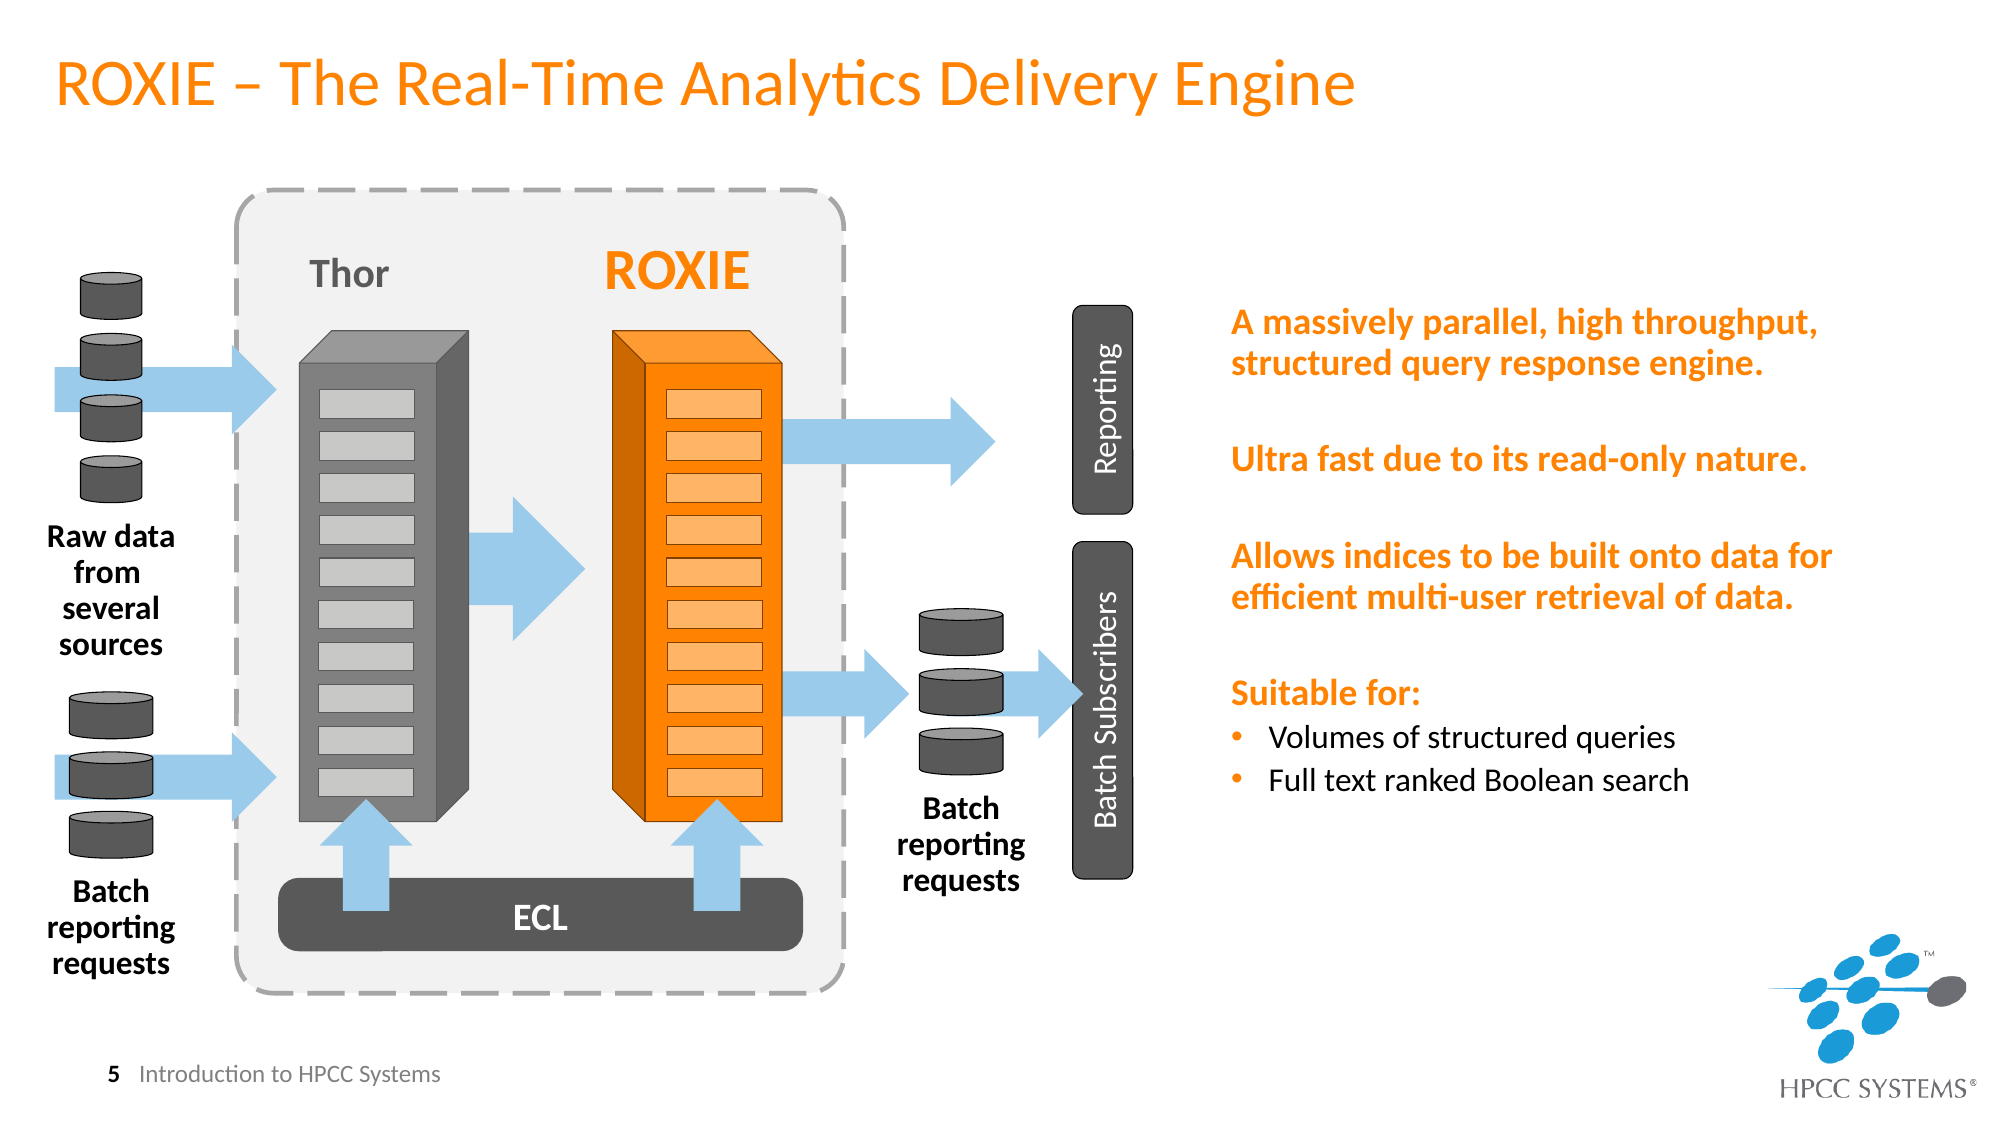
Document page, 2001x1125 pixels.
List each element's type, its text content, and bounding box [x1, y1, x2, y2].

text_box Thor [294, 244, 455, 305]
text_box [918, 608, 1004, 657]
text_box [783, 395, 997, 488]
text_box Batch Subscribers [1072, 541, 1134, 880]
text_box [299, 330, 469, 822]
text_box [79, 394, 143, 443]
text_box Batch reporting requests [872, 790, 1050, 866]
text_box [68, 810, 154, 859]
text_box [79, 271, 143, 320]
footer Introduction to HPCC Systems [139, 1042, 884, 1103]
text_box [783, 647, 911, 741]
text_box [68, 691, 154, 740]
text_box [918, 727, 1004, 776]
text_box Reporting [1072, 304, 1134, 515]
picture [1768, 934, 1977, 1098]
slide_number 5 [55, 1042, 121, 1103]
text_box [54, 730, 278, 824]
text_box [235, 192, 845, 995]
text_box [669, 822, 765, 912]
text_box [79, 332, 143, 381]
text_box [318, 822, 415, 912]
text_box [612, 330, 783, 822]
text_box Raw data from several sources [17, 518, 205, 593]
text_box [79, 455, 143, 504]
text_box A massively parallel, high throughput, structured query response engine. Ultra fast due to its read-only nature. Allows indices to be built onto data for efficient multi-user retrieval of data. Suitable for: Volumes of structured queries Full text ranked Boolean search [1216, 295, 1864, 806]
text_box [918, 668, 1004, 717]
text_box ECL [278, 877, 804, 952]
title ROXIE – The Real-Time Analytics Delivery Engine [55, 48, 1944, 192]
text_box [969, 647, 1085, 741]
text_box [470, 495, 587, 643]
text_box Batch reporting requests [22, 874, 200, 949]
text_box [68, 751, 154, 800]
text_box [54, 343, 278, 436]
text_box ROXIE [590, 232, 792, 310]
